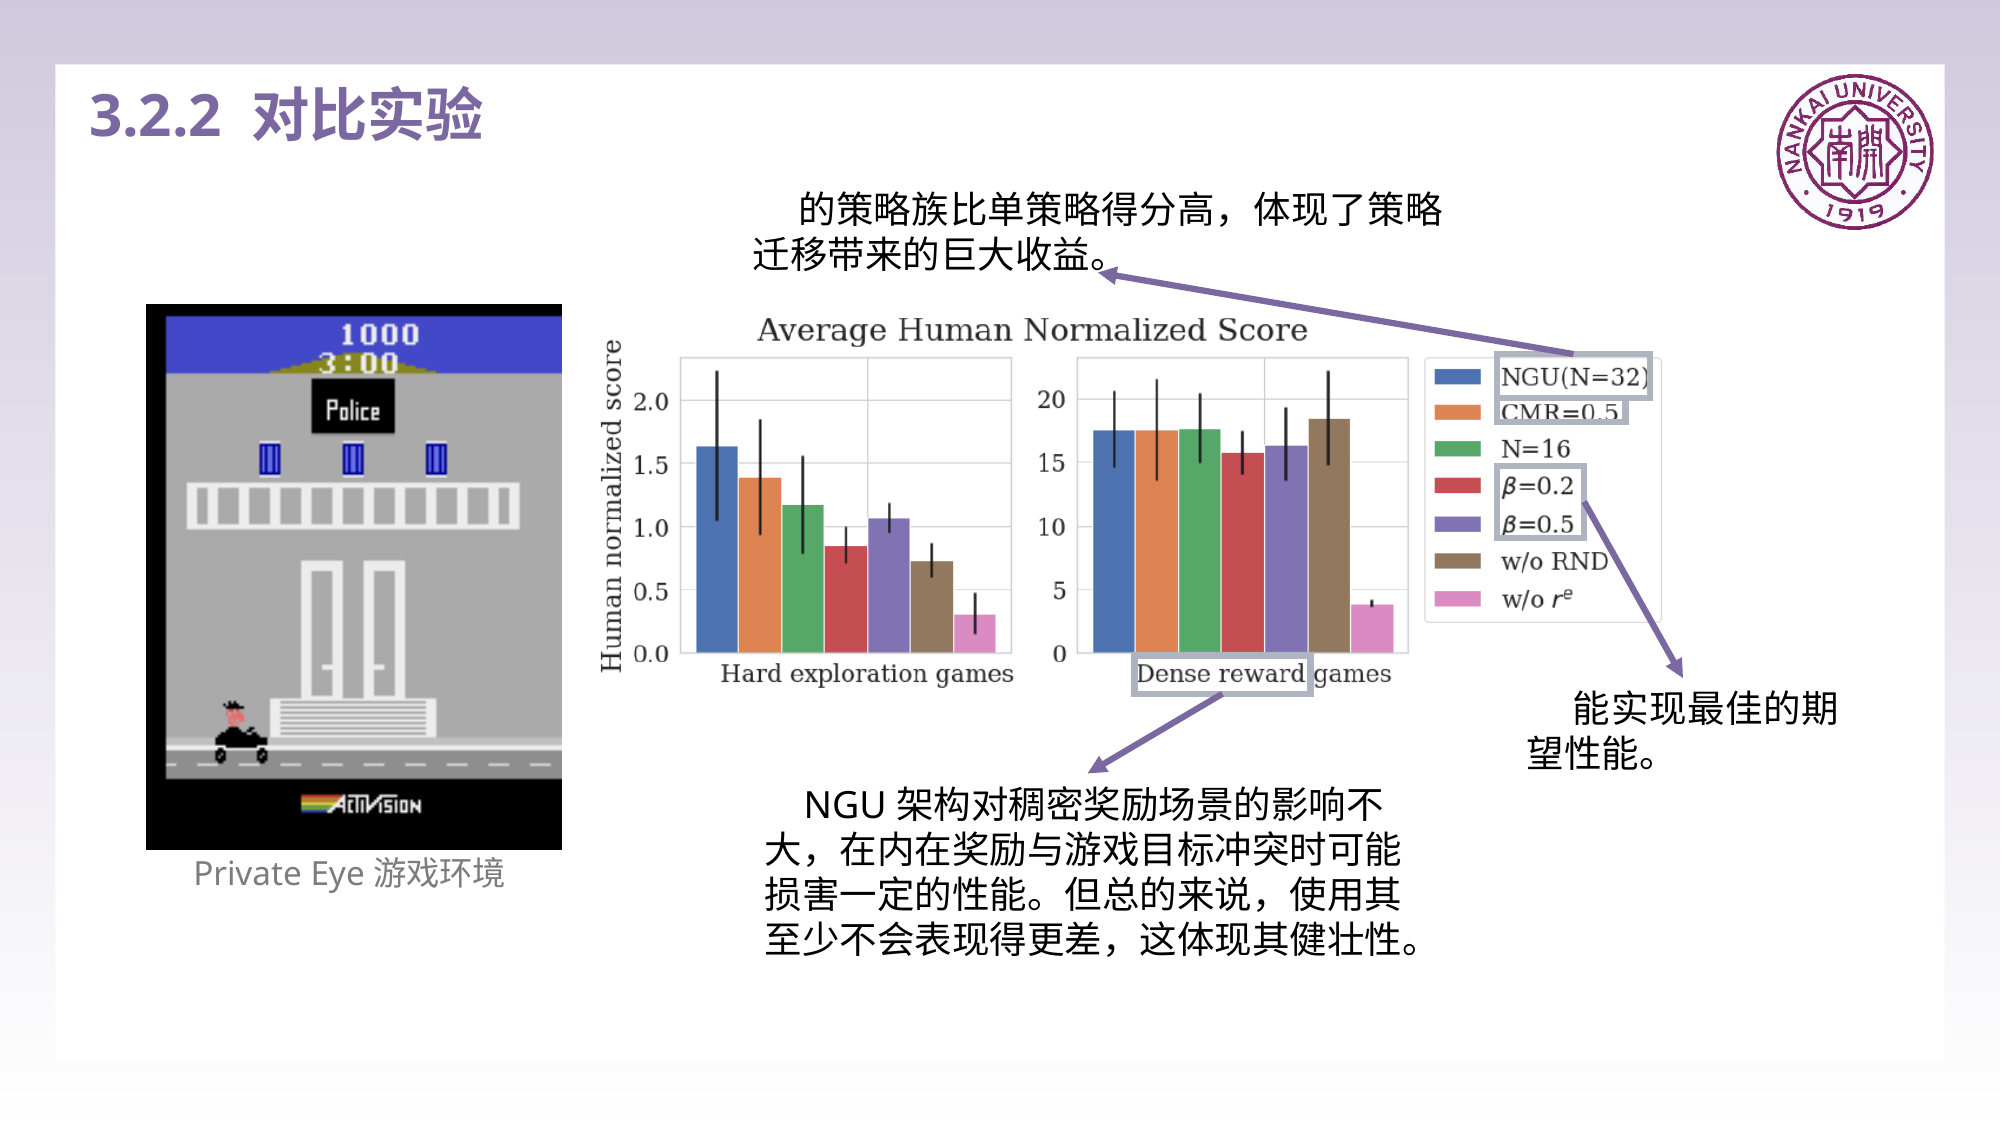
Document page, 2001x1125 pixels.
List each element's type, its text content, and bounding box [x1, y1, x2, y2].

picture [1769, 67, 1940, 237]
picture [146, 304, 562, 850]
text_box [1097, 272, 1574, 355]
text_box Private Eye游戏环境 [178, 850, 535, 906]
picture [579, 303, 1691, 694]
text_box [1087, 693, 1223, 774]
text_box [1584, 501, 1683, 679]
text_box NGU架构对稠密奖励场景的影响不大，在内在奖励与游戏目标冲突时可能损害一定的性能。但总的来说，使用其至少不会表现得更差，这体现其健壮性。 [750, 773, 1426, 978]
text_box 3.2.2 对比实验 [74, 70, 529, 157]
